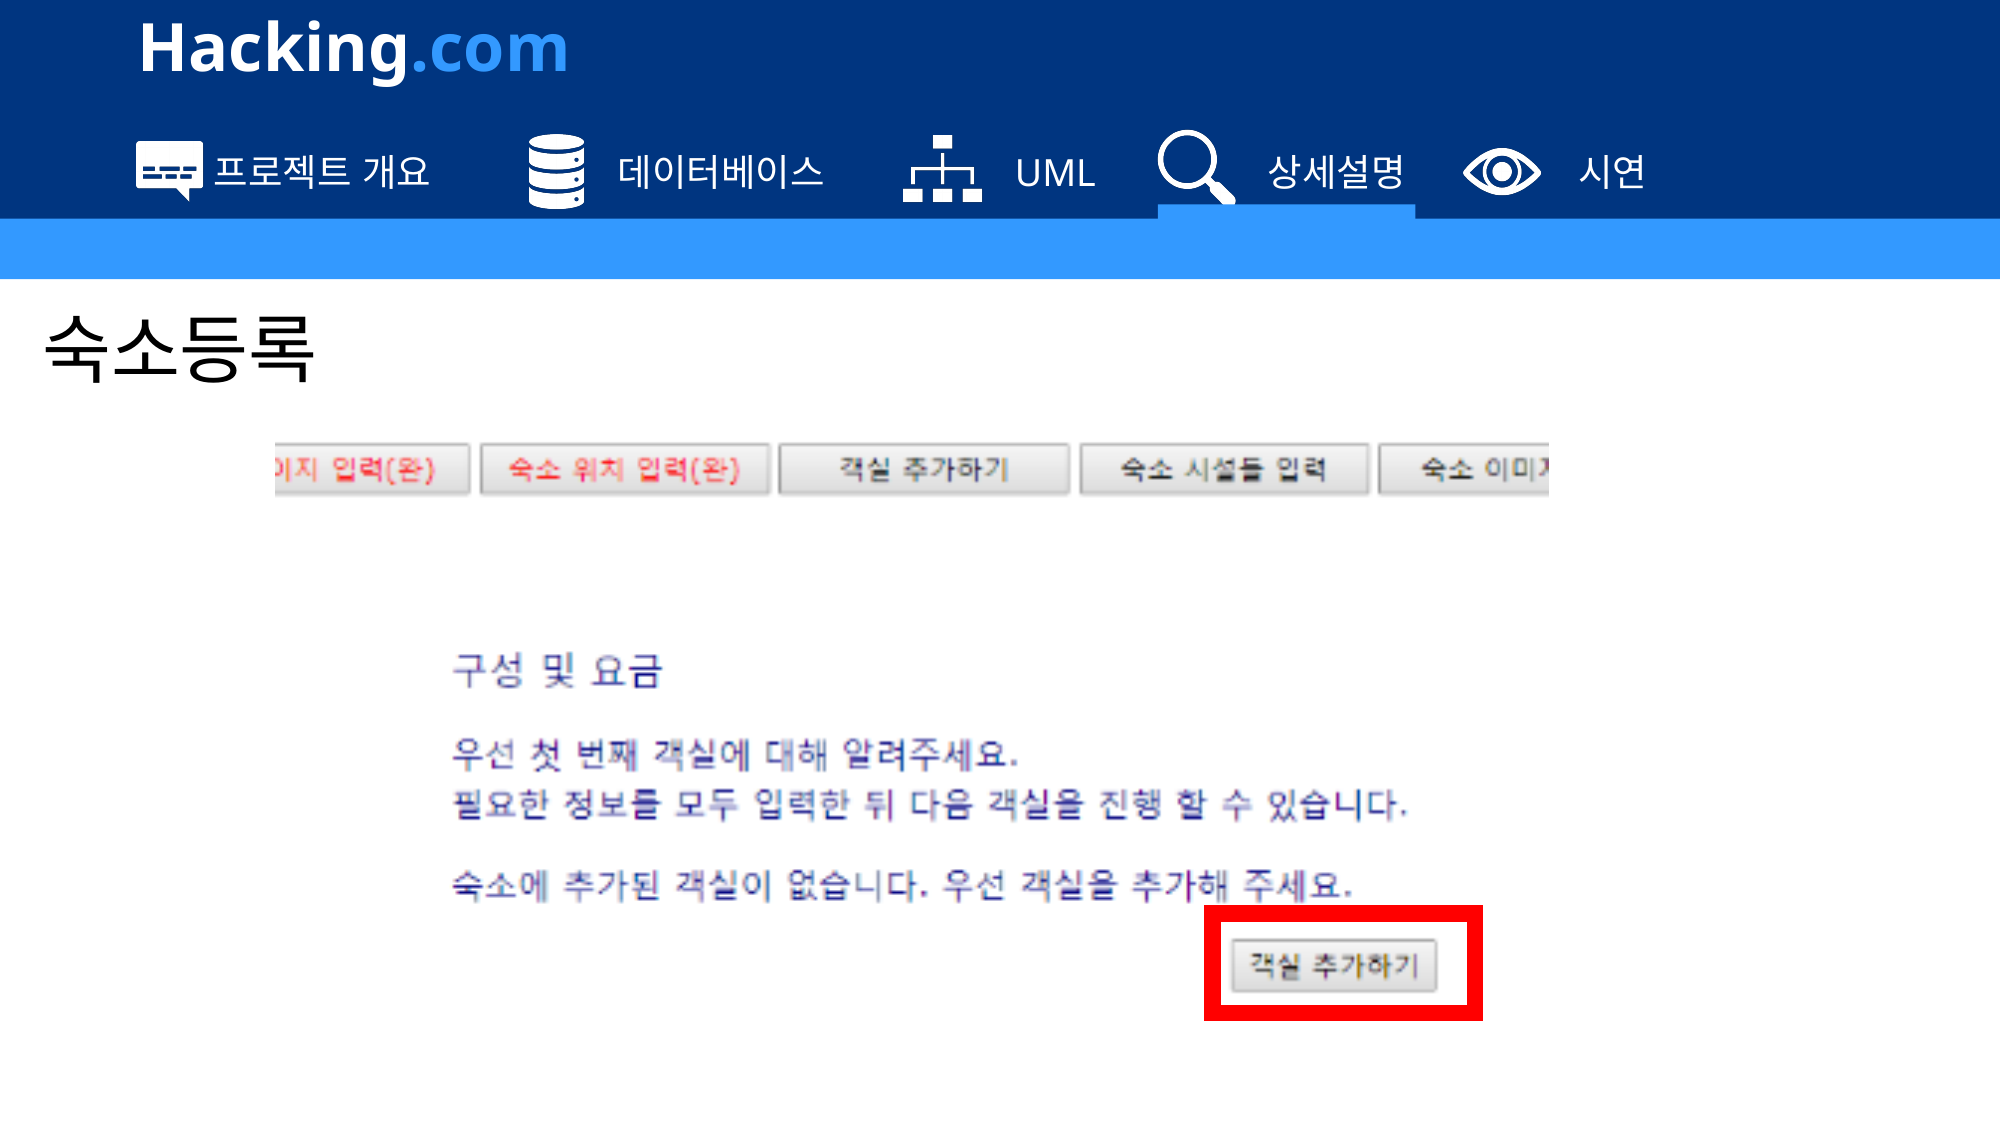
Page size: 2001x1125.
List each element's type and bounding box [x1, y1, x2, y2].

picture [0, 0, 2000, 219]
text_box [0, 219, 2000, 280]
text_box [27, 295, 371, 401]
picture [275, 420, 1549, 1125]
